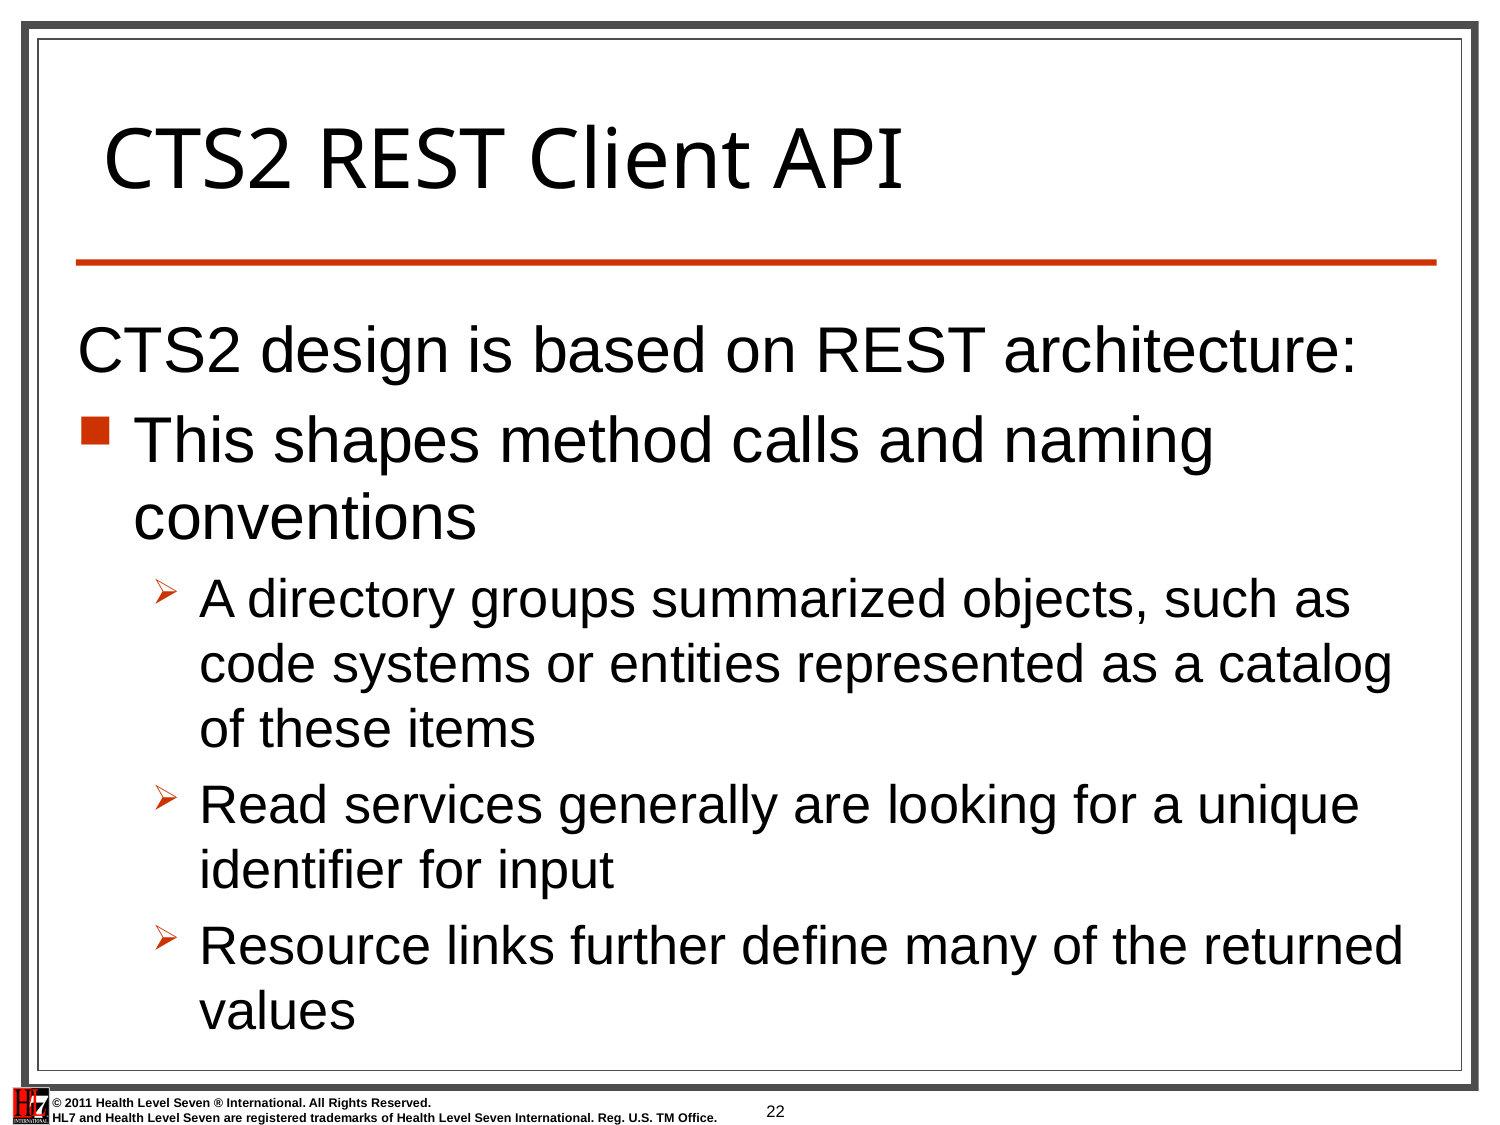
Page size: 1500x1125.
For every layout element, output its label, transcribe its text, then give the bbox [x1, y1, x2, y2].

list CTS2 design is based on REST architecture: This shapes method calls and naming conventions A directory groups summarized objects, such as code systems or entities represented as a catalog of these items Read services generally are looking for a unique identifier for input Resource links further define many of the returned values [62, 299, 1438, 1026]
title CTS2 REST Client API [87, 77, 1426, 213]
slide_number 22 [712, 1071, 801, 1125]
picture [12, 1087, 50, 1125]
